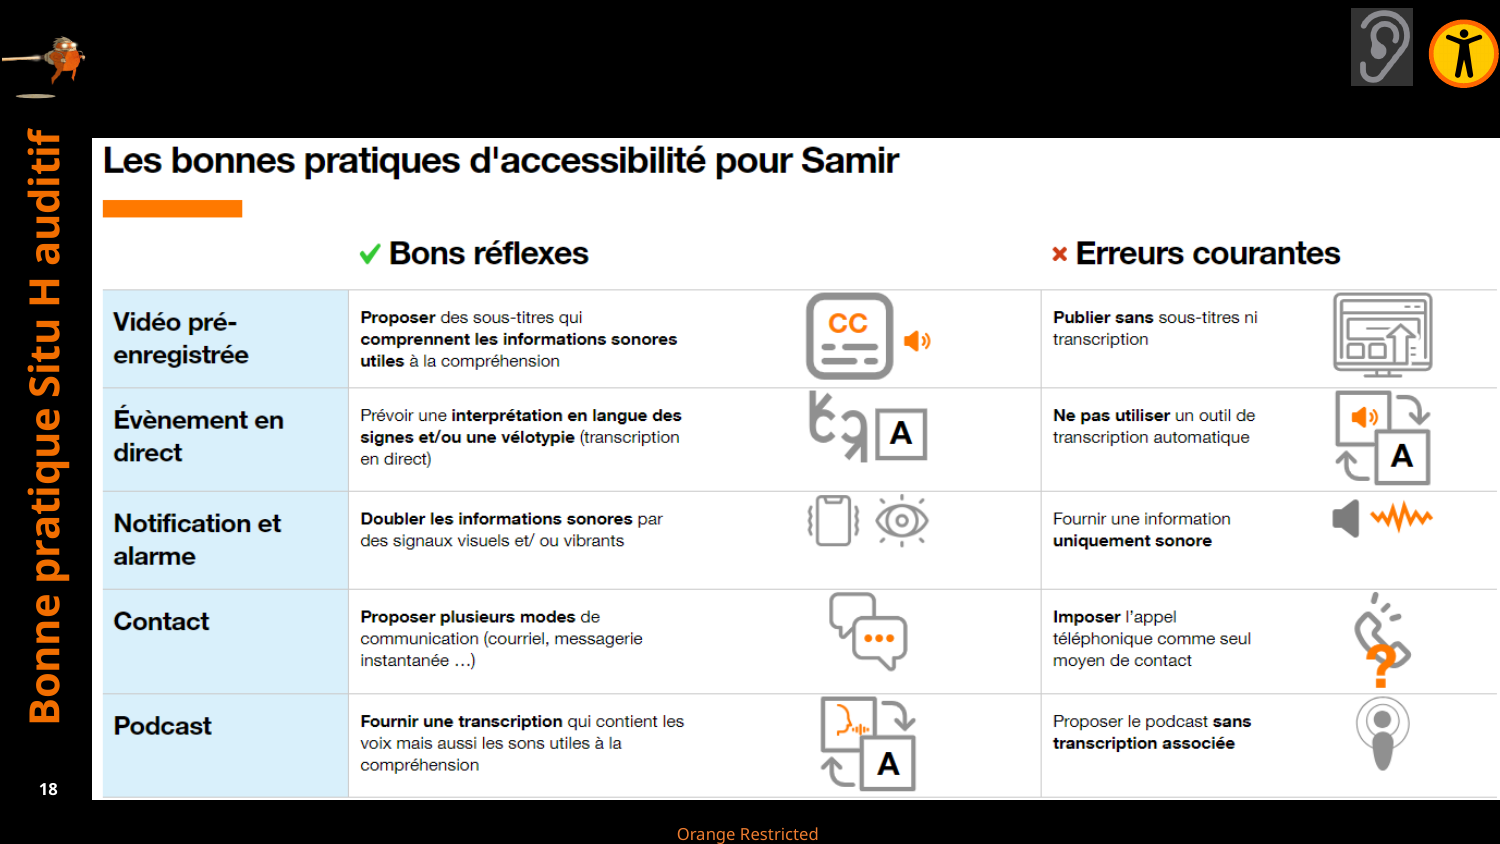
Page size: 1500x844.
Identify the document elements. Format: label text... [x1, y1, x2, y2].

text_box [1429, 19, 1499, 88]
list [92, 138, 1500, 801]
text_box Bonne pratique Situ H auditif [16, 55, 138, 741]
picture [1351, 7, 1413, 86]
picture [2, 35, 87, 99]
